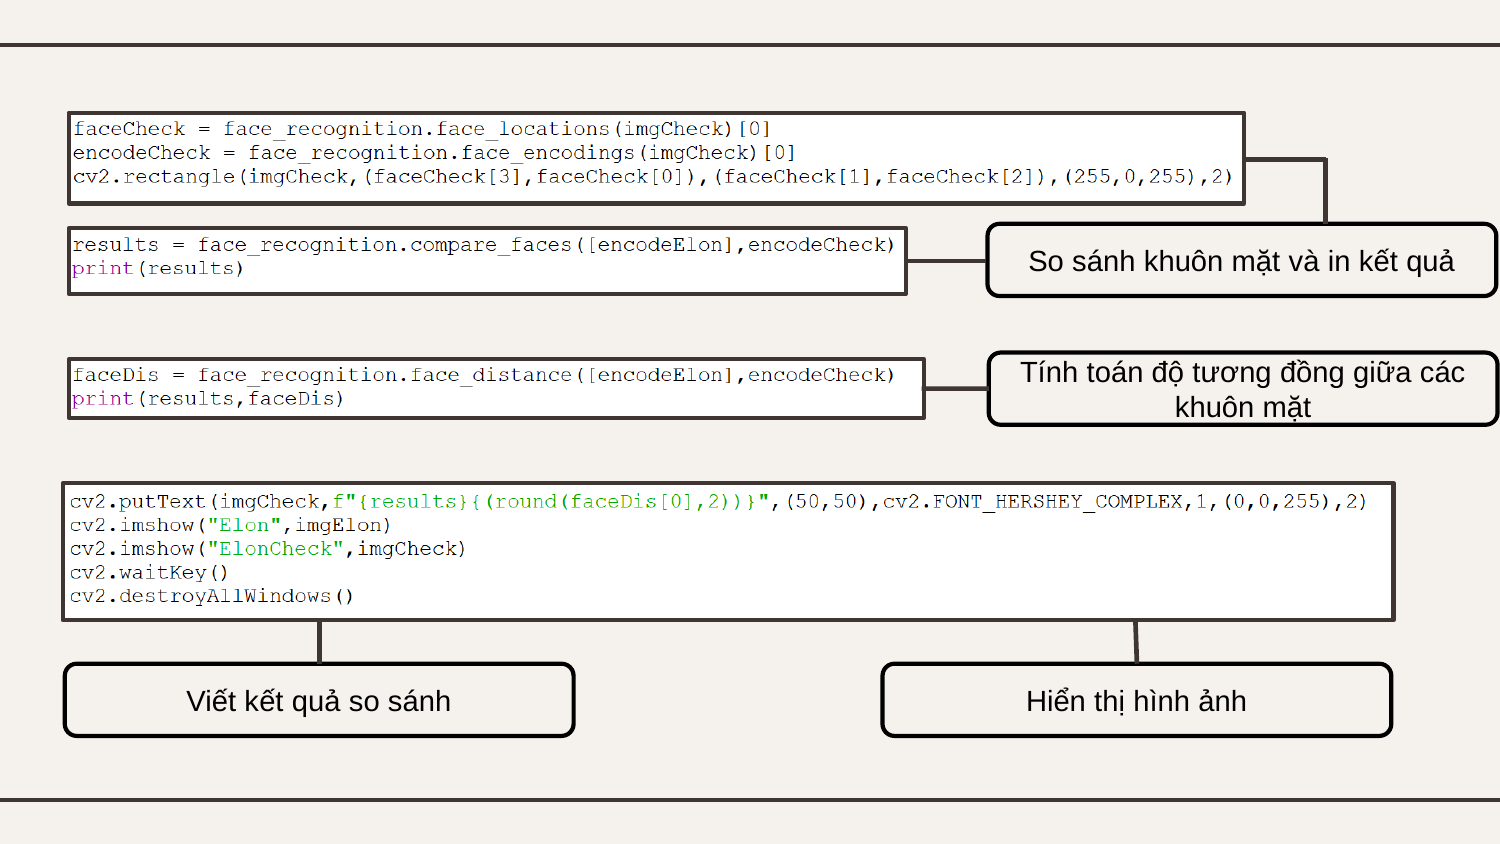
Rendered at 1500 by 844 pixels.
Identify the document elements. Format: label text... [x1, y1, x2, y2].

picture [64, 485, 1392, 619]
text_box So sánh khuôn mặt và in kết quả [985, 221, 1499, 299]
text_box Hiển thị hình ảnh [880, 661, 1394, 739]
picture [70, 114, 1243, 202]
text_box Tính toán độ tương đồng giữa các khuôn mặt [986, 350, 1500, 427]
picture [70, 229, 904, 293]
text_box Viết kết quả so sánh [62, 661, 576, 739]
picture [70, 360, 922, 417]
